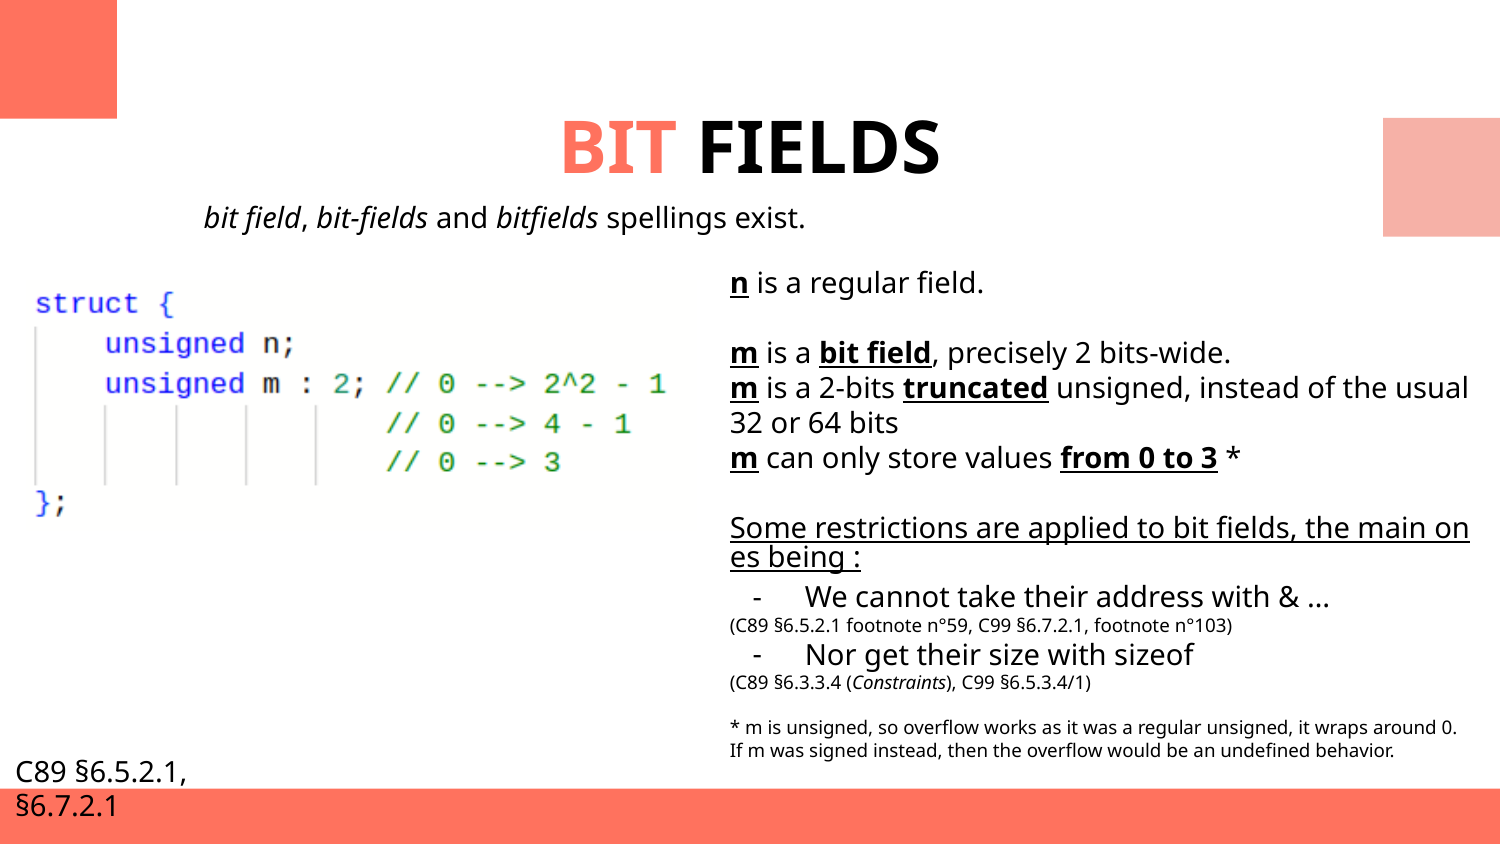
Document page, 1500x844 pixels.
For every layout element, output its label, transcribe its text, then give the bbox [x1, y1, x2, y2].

title BIT FIELDS [0, 107, 1500, 181]
text_box n is a regular field. m is a bit field, precisely 2 bits-wide. m is a 2-bits truncated unsigned, instead of the usual 32 or 64 bits m can only store values from 0 to 3 * Some restrictions are applied to bit fields, the main ones being : We cannot take their address with & … (C89 §6.5.2.1 footnote n°59, C99 §6.7.2.1, footnote n°103) Nor get their size with sizeof (C89 §6.3.3.4 (Constraints), C99 §6.5.3.4/1) * m is unsigned, so overflow works as it was a regular unsigned, it wraps around 0. If m was signed instead, then the overflow would be an undefined behavior. [714, 249, 1488, 784]
picture [26, 280, 697, 532]
text_box bit field, bit-fields and bitfields spellings exist. [188, 184, 879, 250]
text_box C89 §6.5.2.1, §6.7.2.1 [0, 737, 304, 790]
